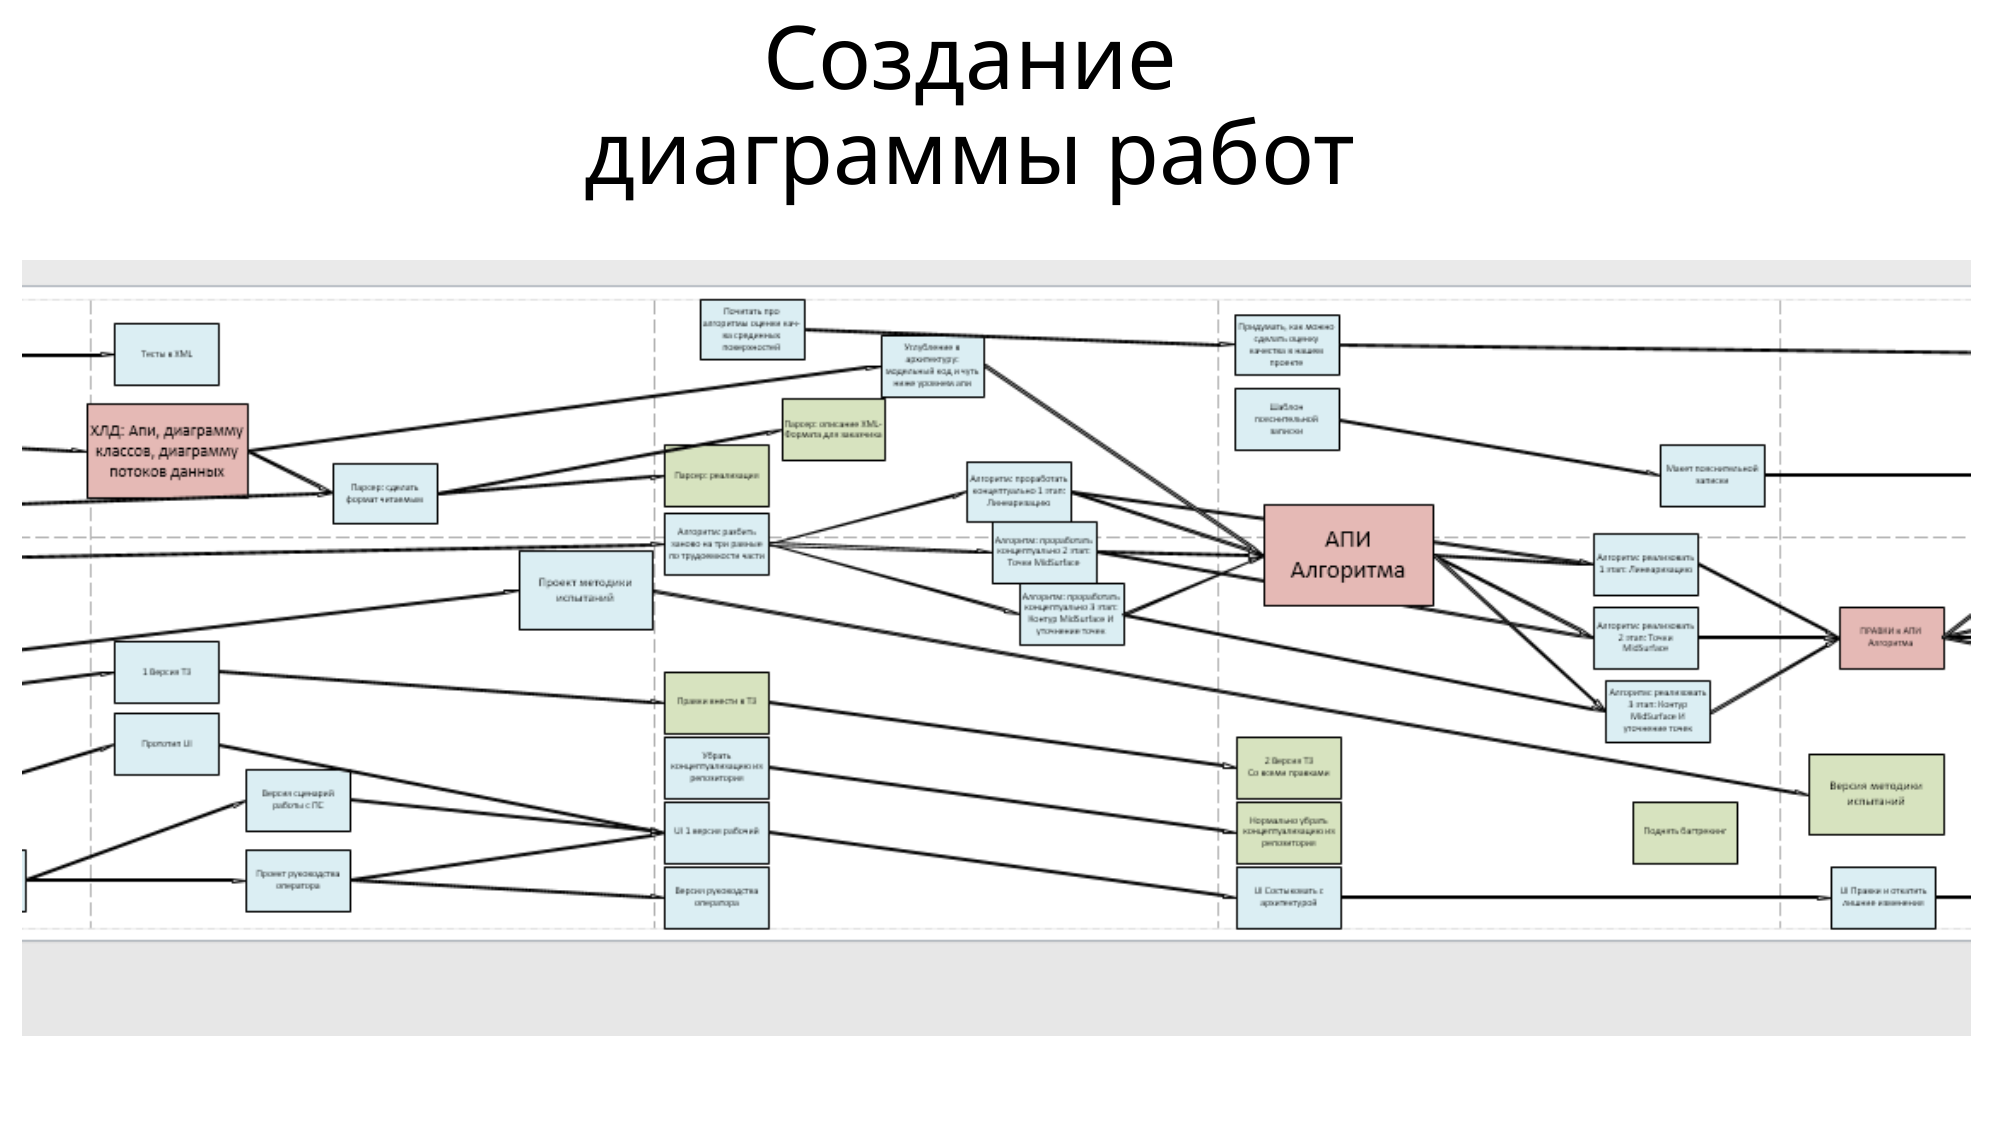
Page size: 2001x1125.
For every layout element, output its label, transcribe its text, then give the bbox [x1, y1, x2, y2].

picture [22, 260, 1971, 1036]
text_box Создание диаграммы работ [565, 0, 1376, 218]
